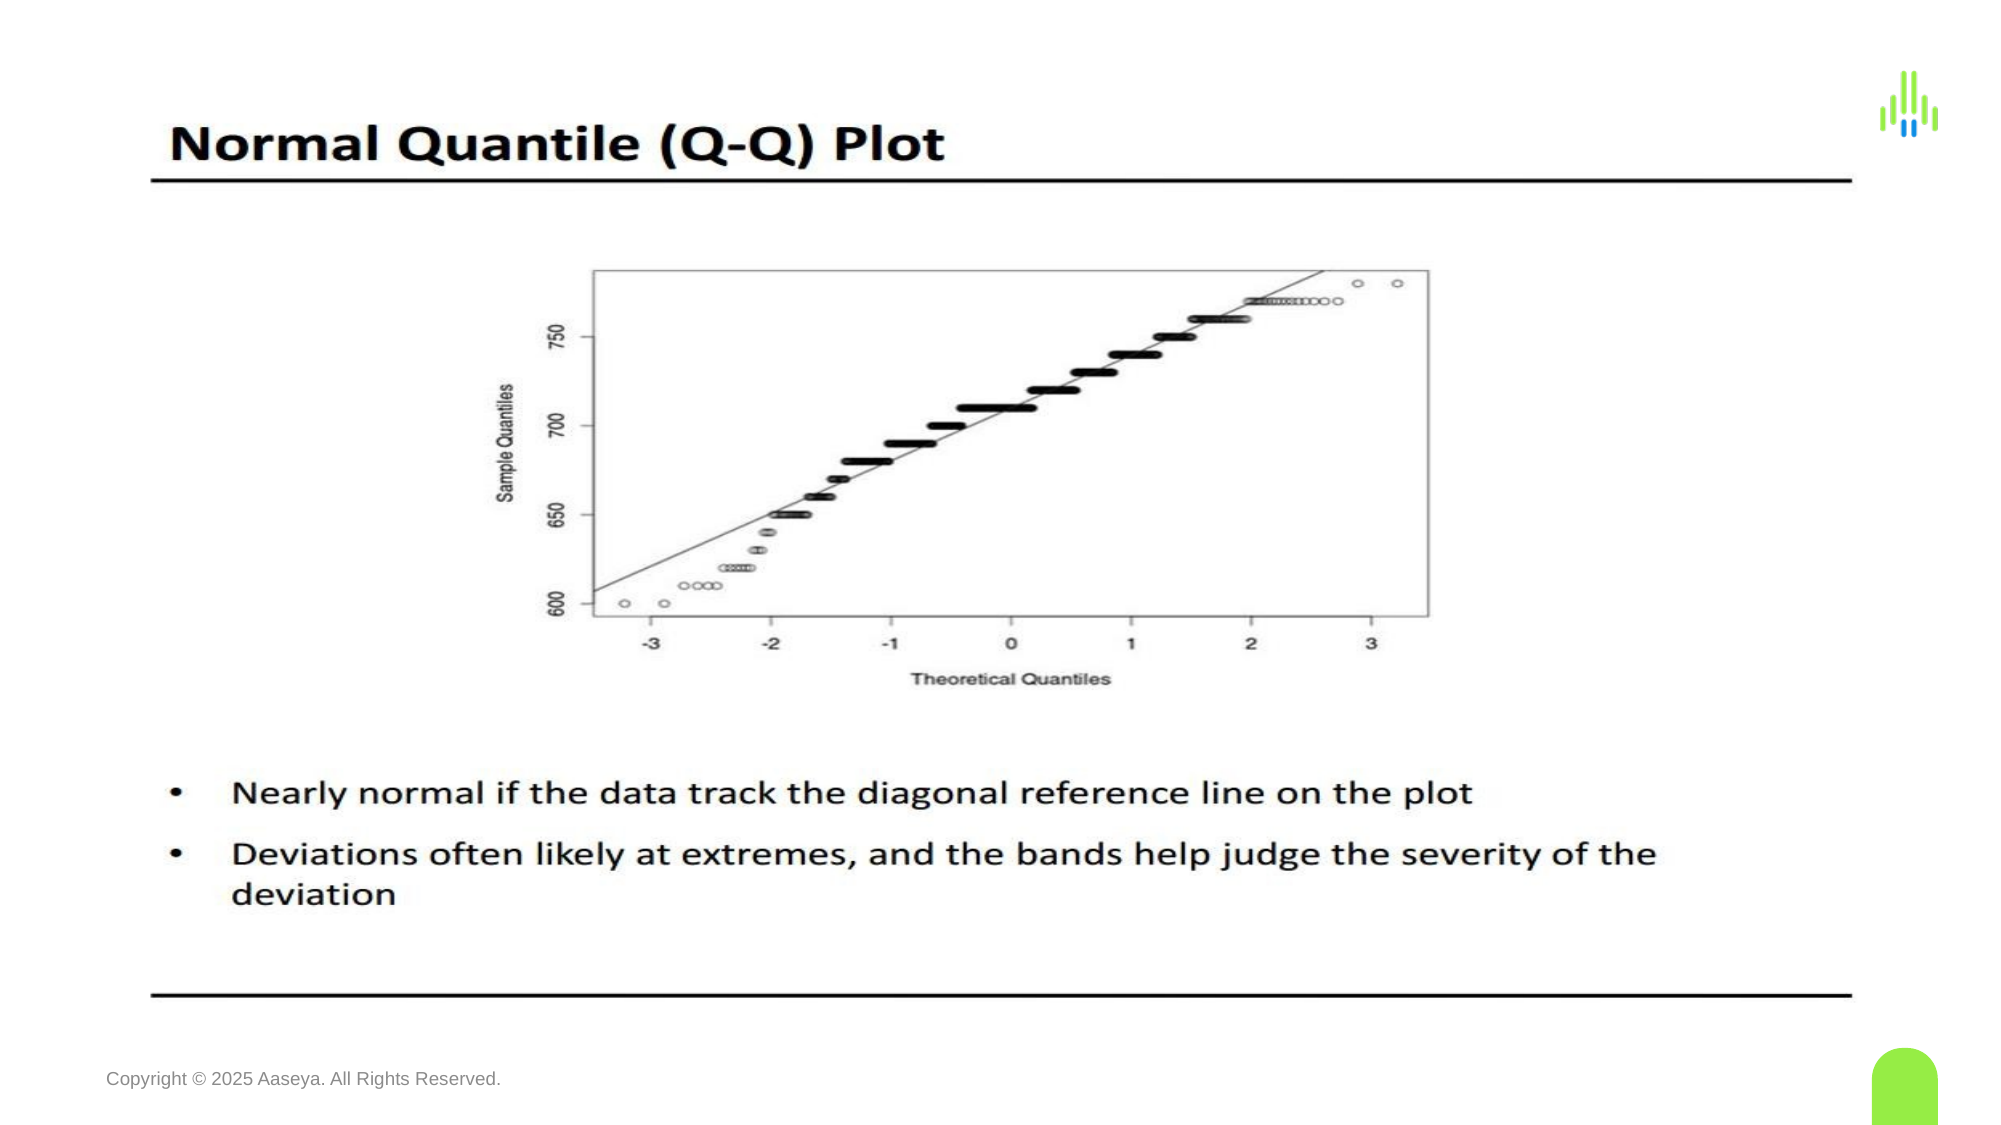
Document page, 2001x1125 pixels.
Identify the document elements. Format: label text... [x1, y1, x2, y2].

picture [1871, 56, 1948, 152]
footer Copyright © 2025 Aaseya. All Rights Reserved. [91, 1047, 767, 1108]
picture [137, 104, 1862, 1021]
